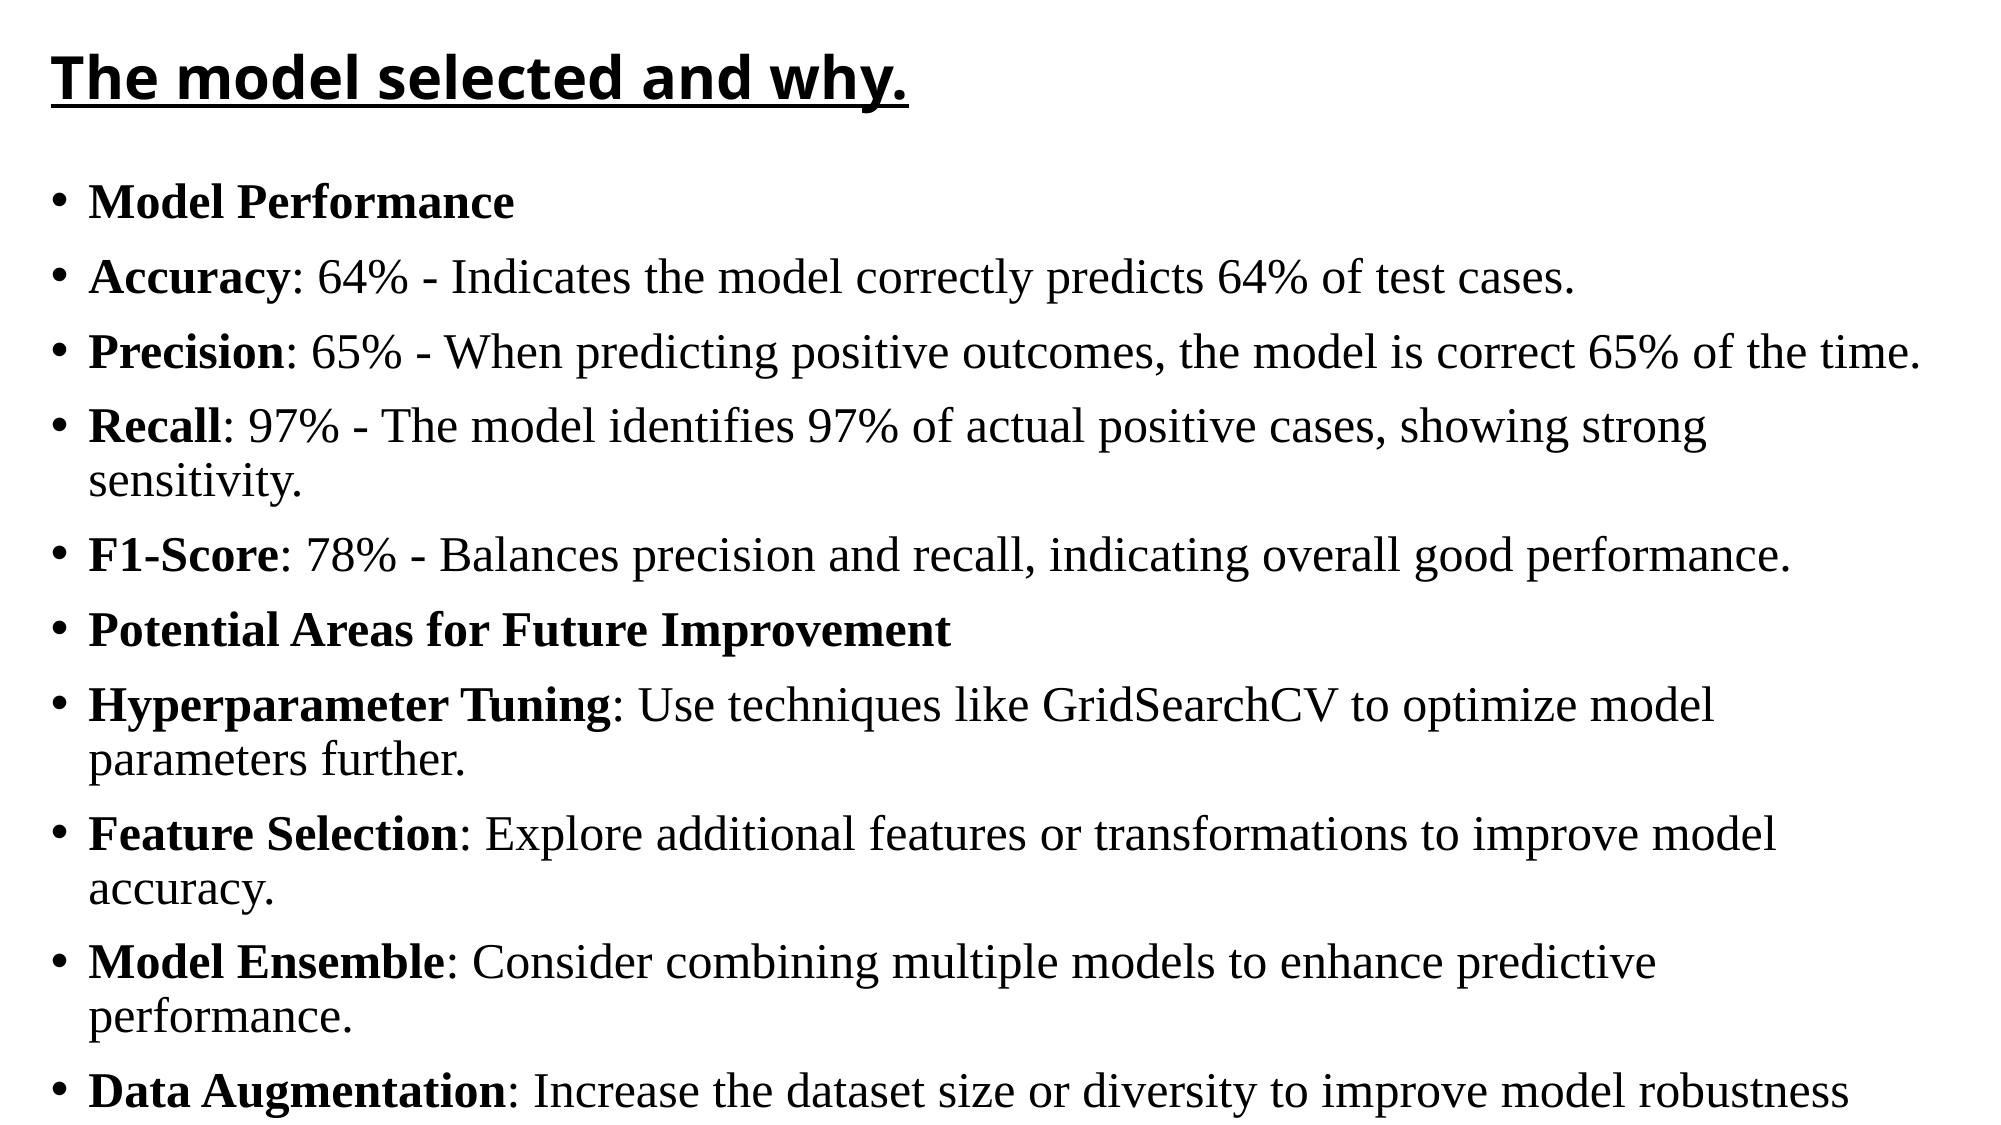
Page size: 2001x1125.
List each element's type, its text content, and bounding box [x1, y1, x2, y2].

title The model selected and why. [35, 0, 1761, 167]
list Model Performance Accuracy: 64% - Indicates the model correctly predicts 64% of test cases. Precision: 65% - When predicting positive outcomes, the model is correct 65% of the time. Recall: 97% - The model identifies 97% of actual positive cases, showing strong sensitivity. F1-Score: 78% - Balances precision and recall, indicating overall good performance. Potential Areas for Future Improvement Hyperparameter Tuning: Use techniques like GridSearchCV to optimize model parameters further. Feature Selection: Explore additional features or transformations to improve model accuracy. Model Ensemble: Consider combining multiple models to enhance predictive performance. Data Augmentation: Increase the dataset size or diversity to improve model robustness and generalization. [35, 167, 1945, 882]
